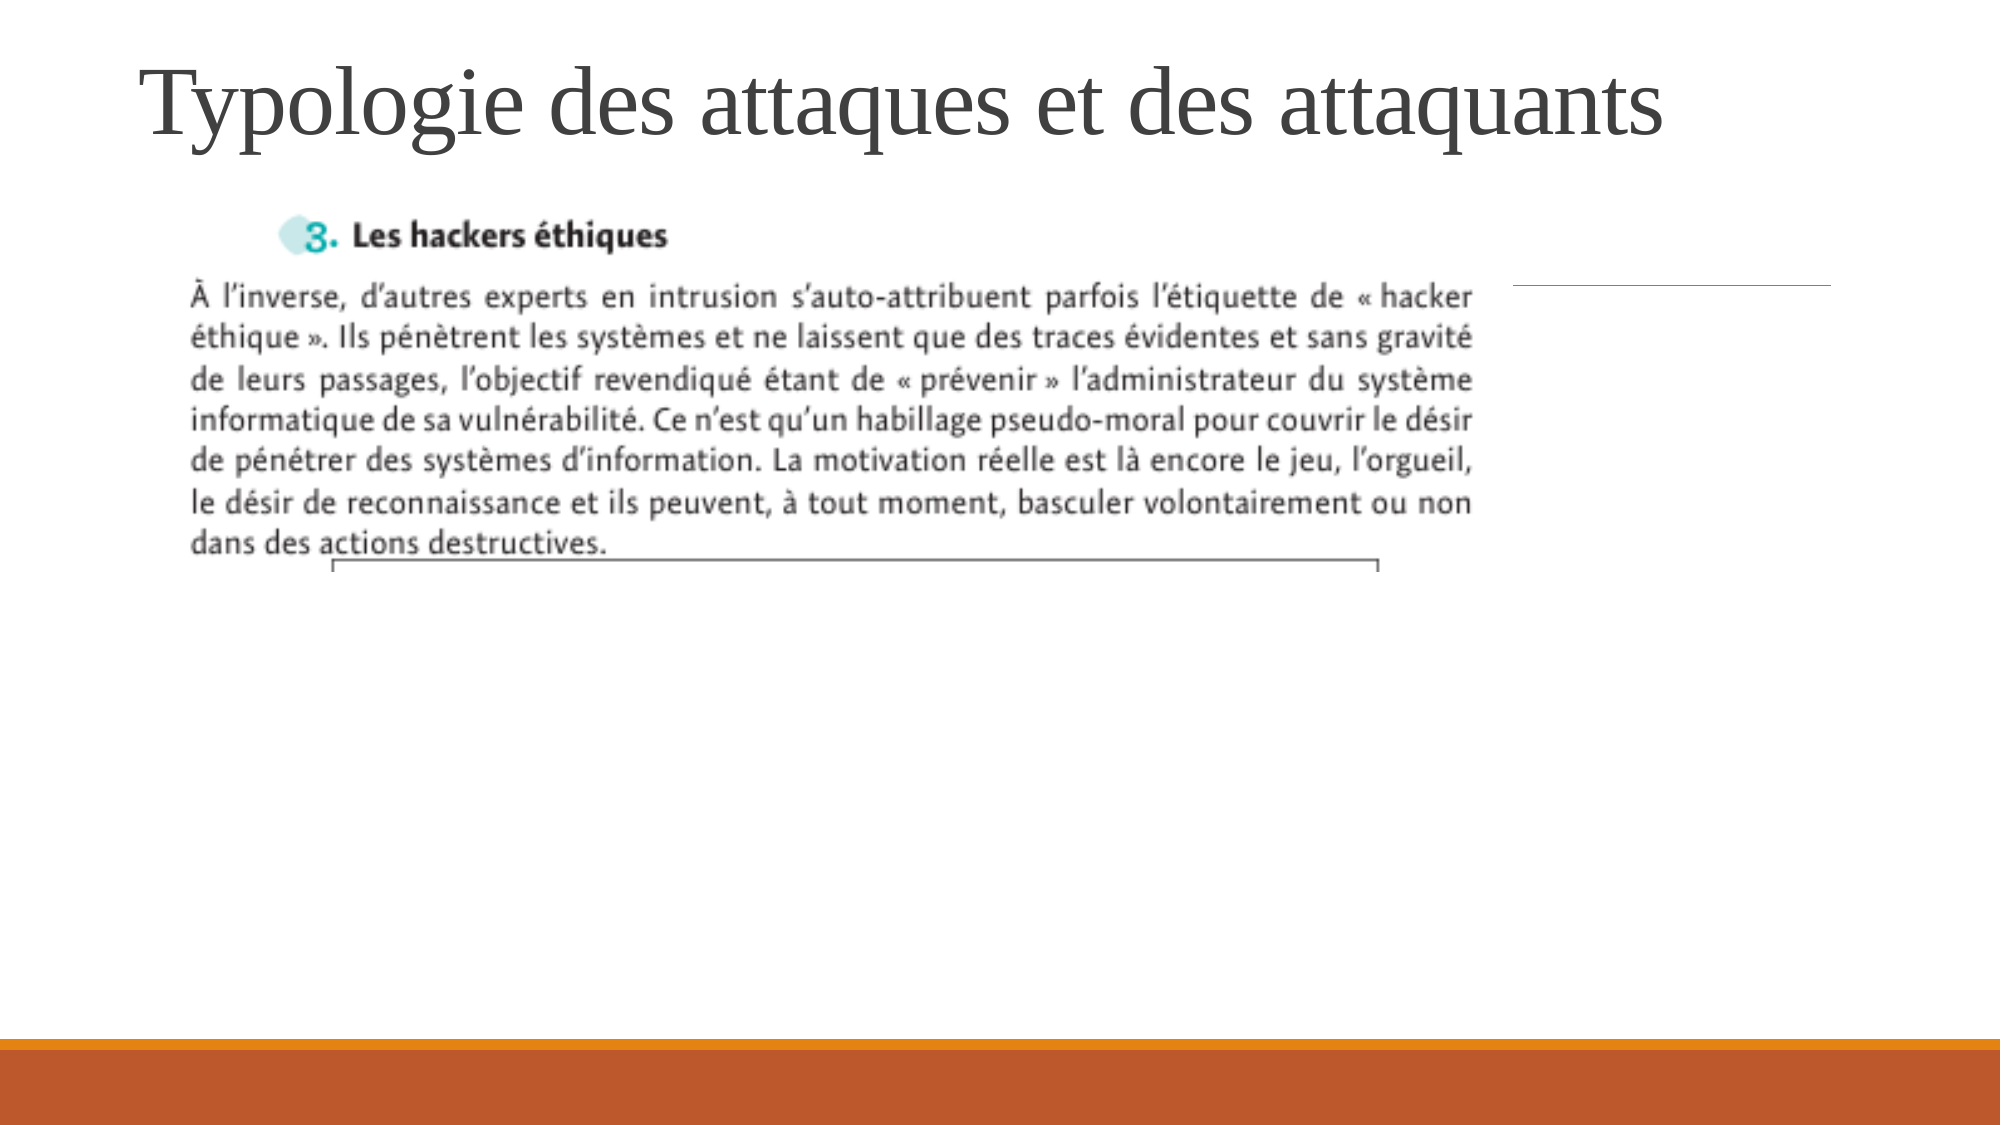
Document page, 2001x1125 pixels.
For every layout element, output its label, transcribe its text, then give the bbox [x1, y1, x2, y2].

picture [154, 205, 1513, 573]
title Typologie des attaques et des attaquants [123, 47, 1830, 163]
